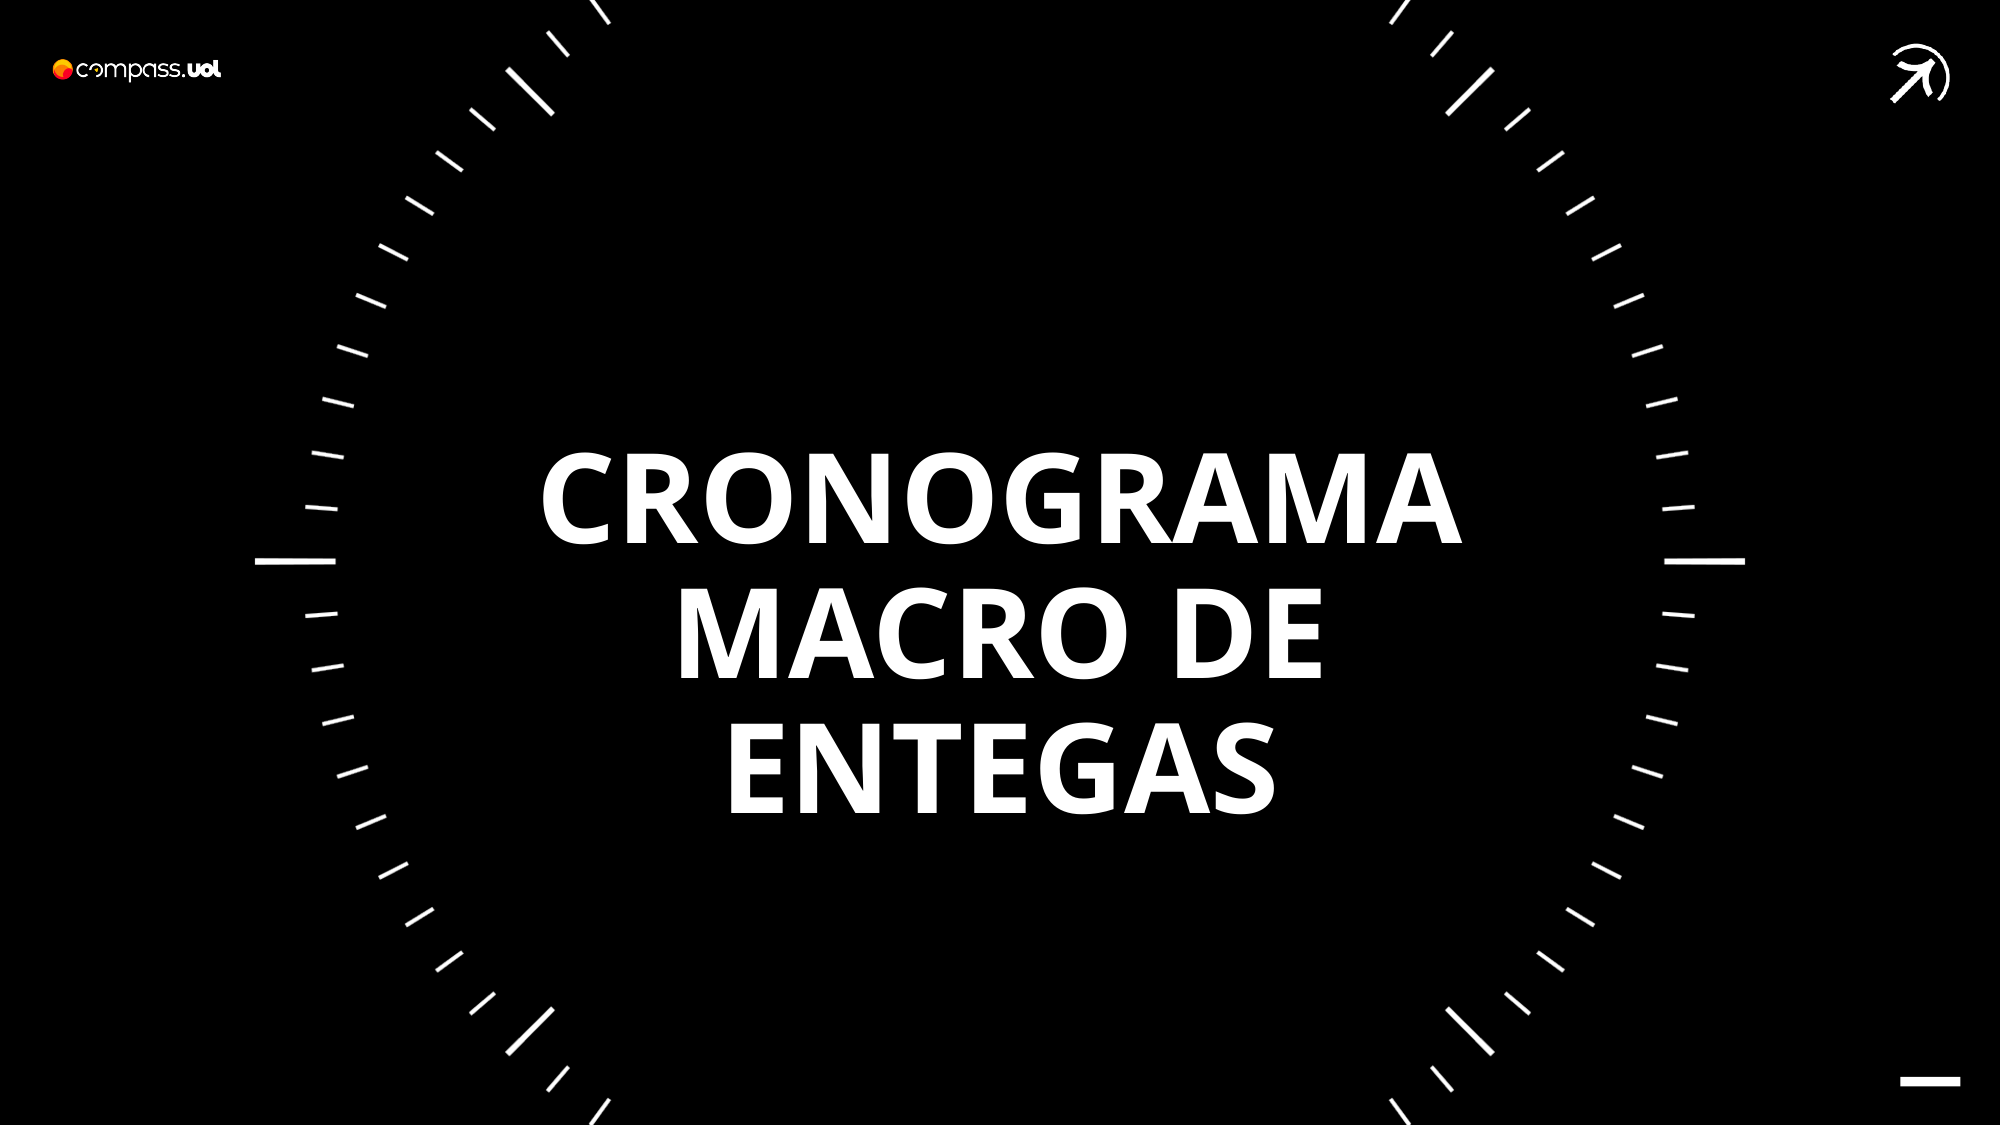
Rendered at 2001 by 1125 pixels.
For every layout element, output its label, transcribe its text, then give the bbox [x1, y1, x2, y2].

list CRONOGRAMA MACRO DE ENTEGAS [514, 427, 1487, 563]
picture [1889, 43, 1950, 104]
picture [40, 37, 233, 104]
picture [254, 0, 1746, 1125]
